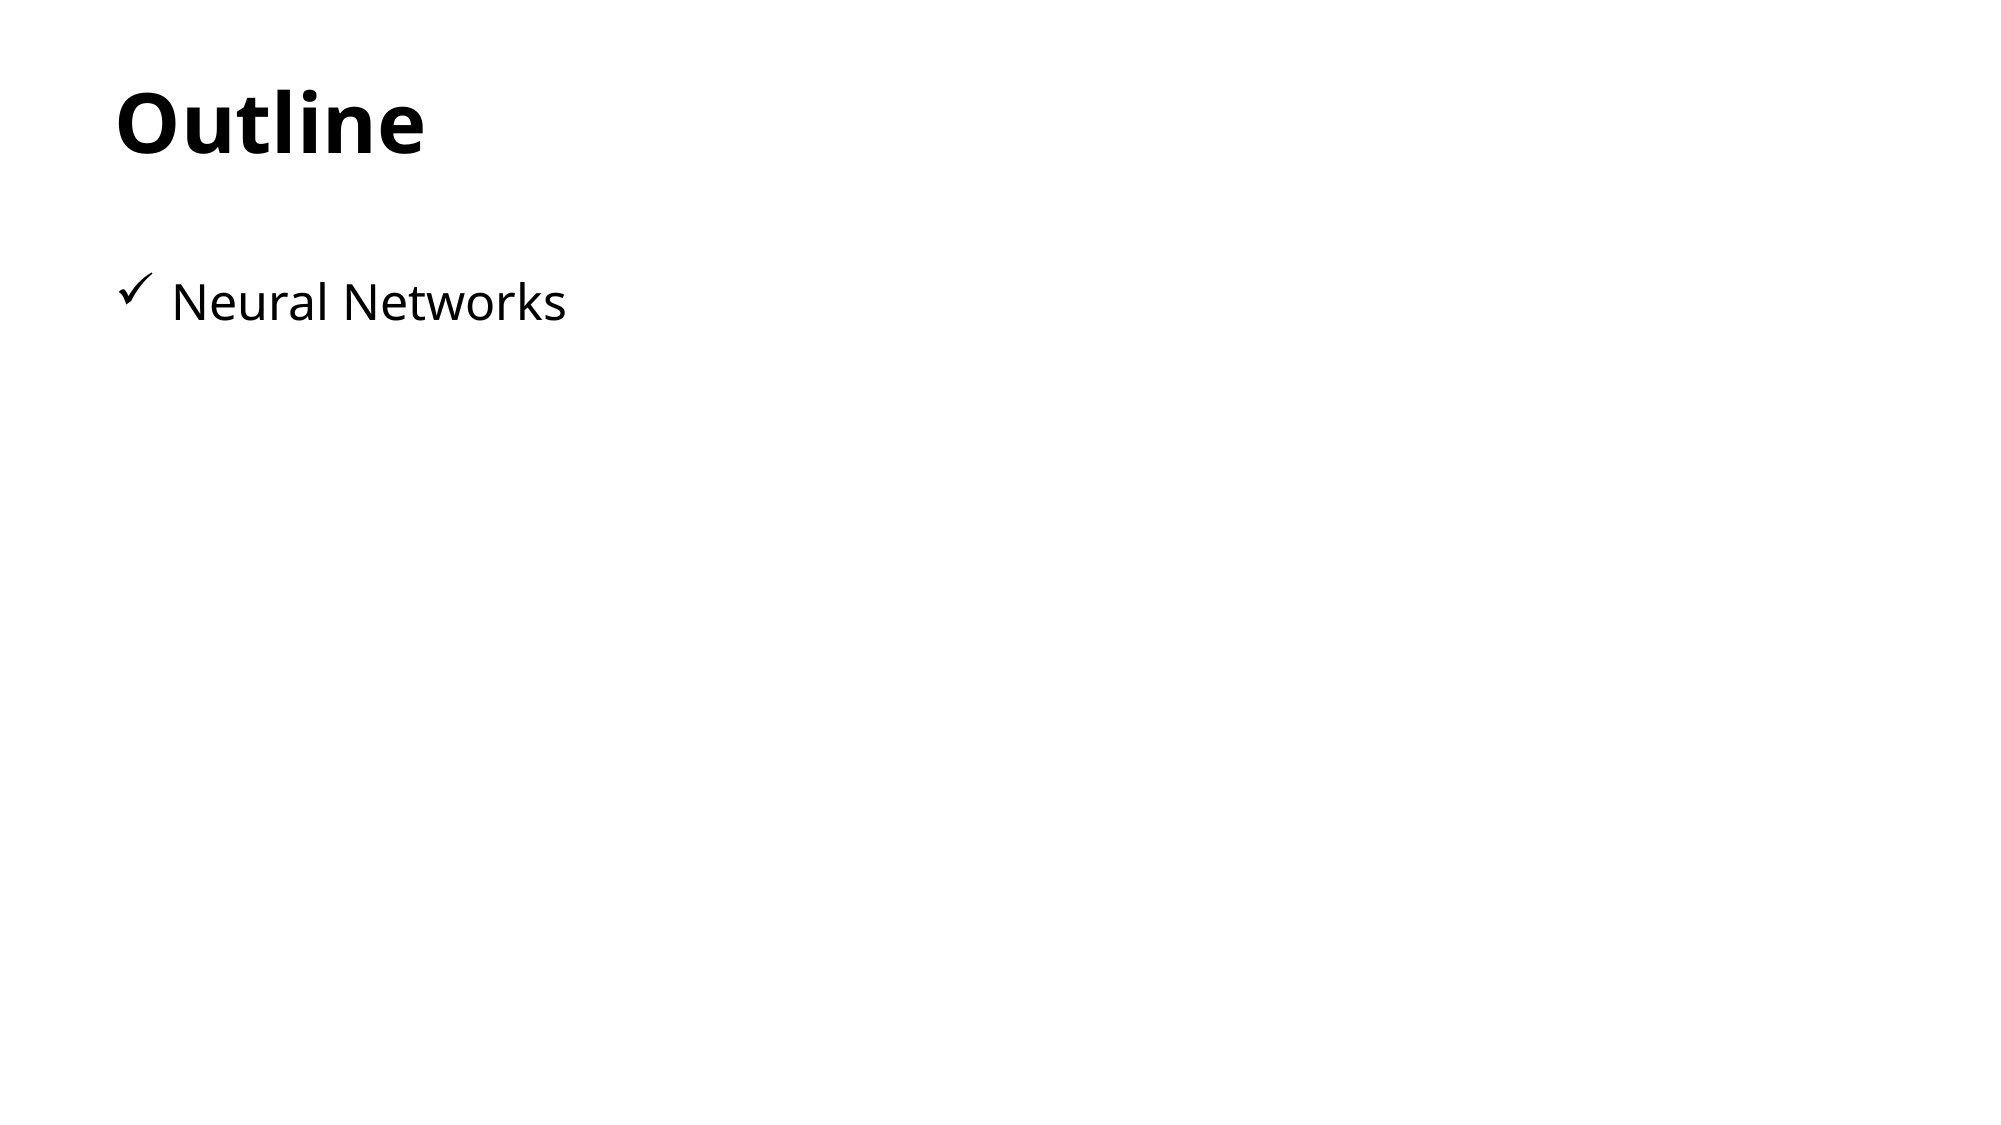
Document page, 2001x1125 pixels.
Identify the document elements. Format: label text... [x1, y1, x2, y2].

list Neural Networks [99, 262, 1900, 1005]
title Outline [99, 62, 1900, 250]
